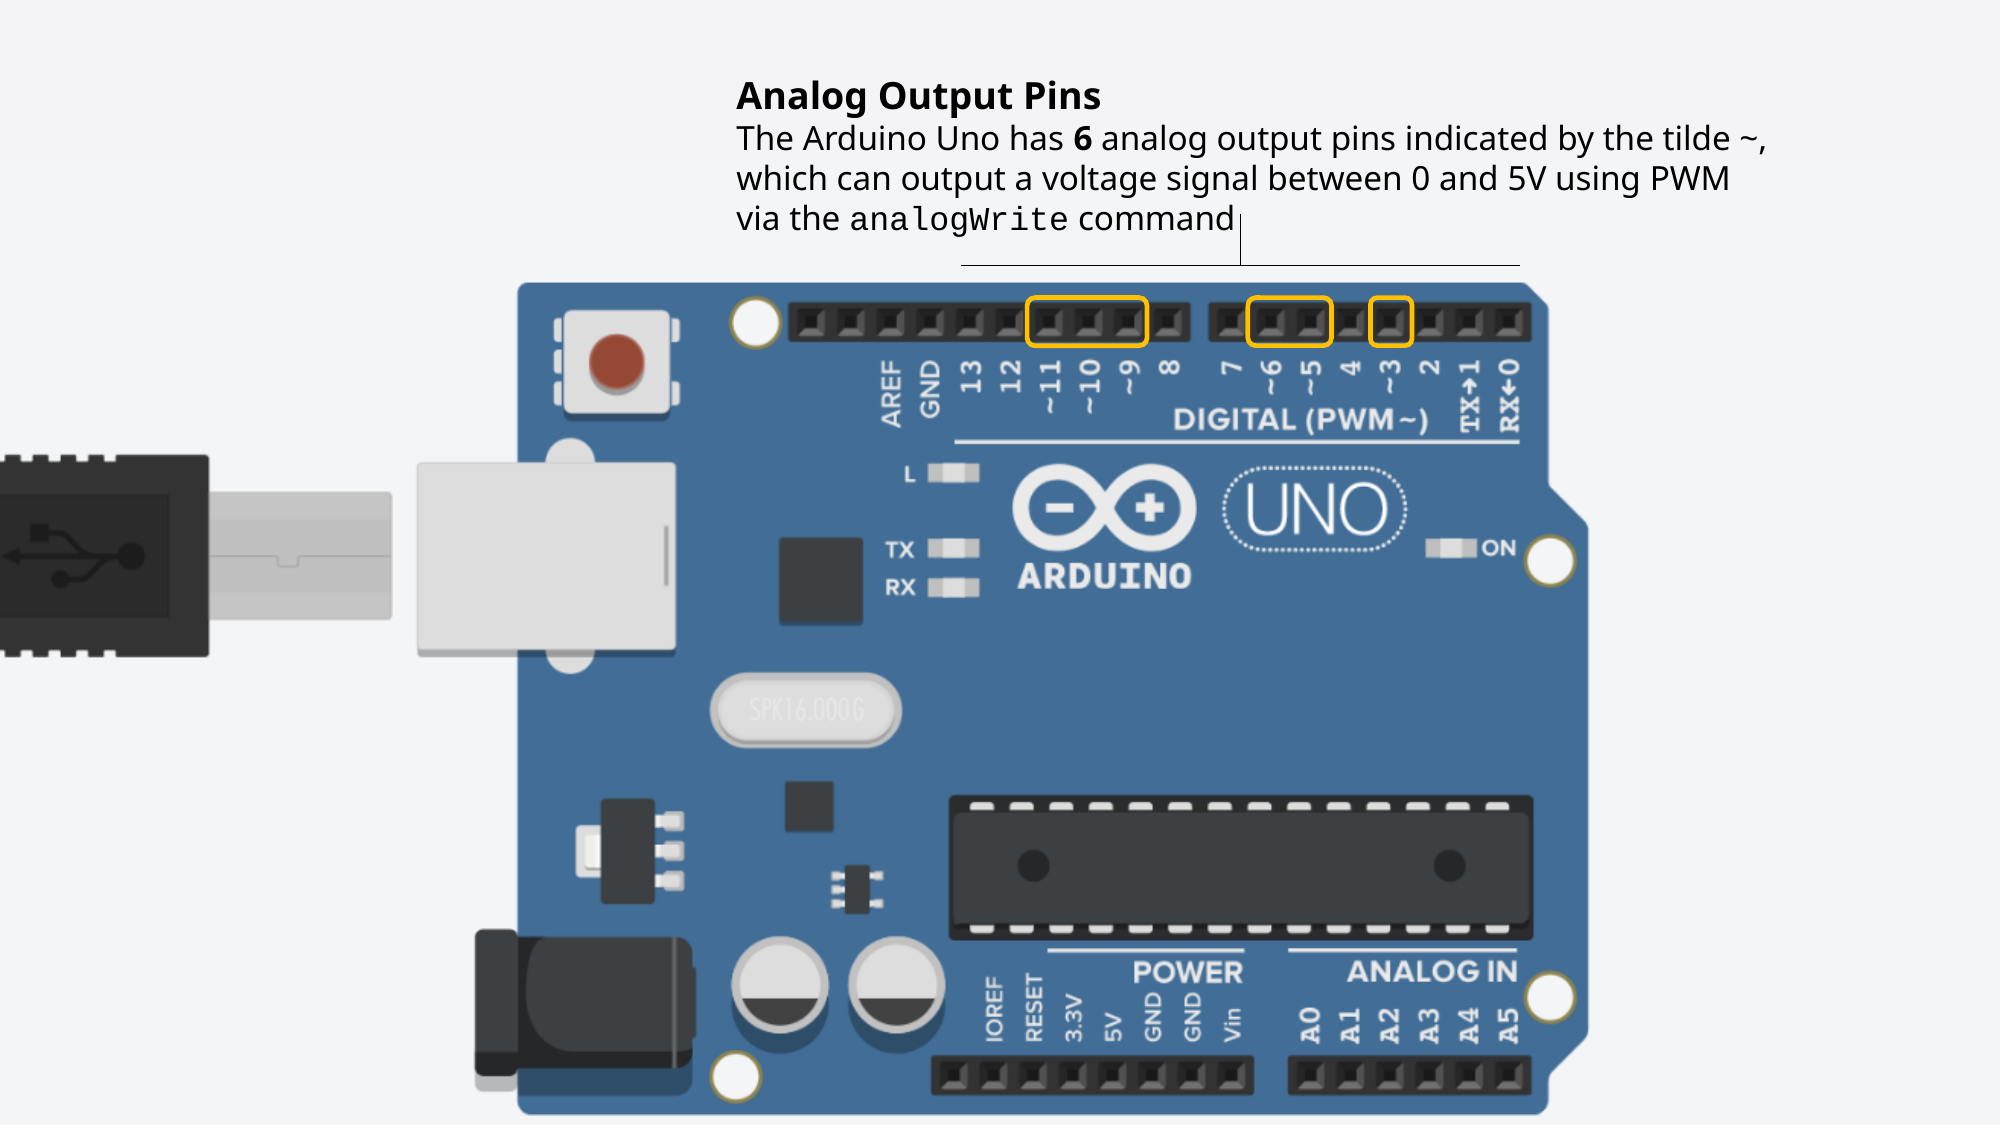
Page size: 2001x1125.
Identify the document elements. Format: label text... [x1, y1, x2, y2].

text_box Analog Output Pins The Arduino Uno has 6 analog output pins indicated by the tilde ~, which can output a voltage signal between 0 and 5V using PWM via the analogWrite command [721, 64, 1789, 158]
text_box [961, 213, 1520, 266]
picture [0, 158, 2000, 1125]
